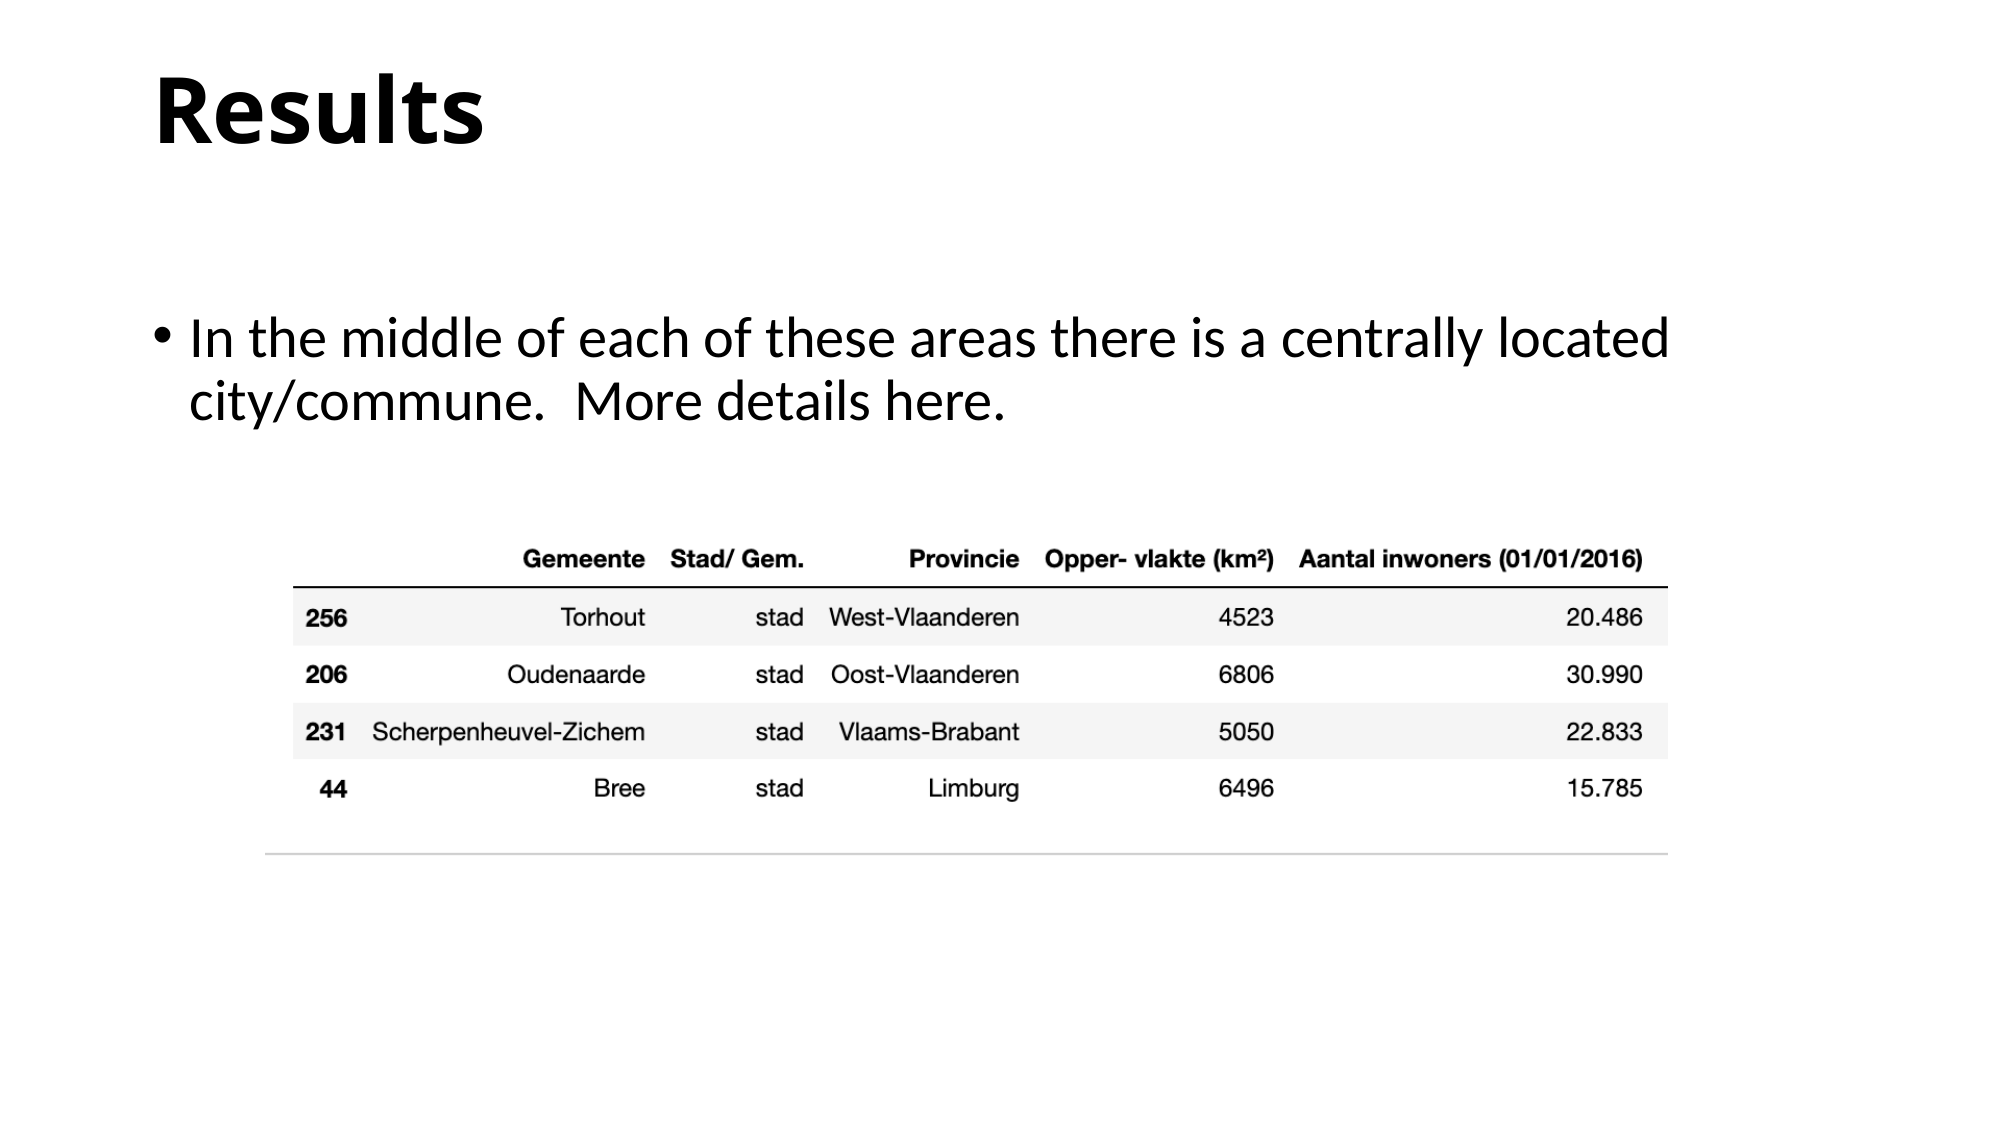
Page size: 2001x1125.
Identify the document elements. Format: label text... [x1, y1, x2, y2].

list In the middle of each of these areas there is a centrally located city/commune. More details here. [137, 299, 1863, 1014]
title Results [137, 59, 1863, 278]
picture [264, 508, 1668, 857]
